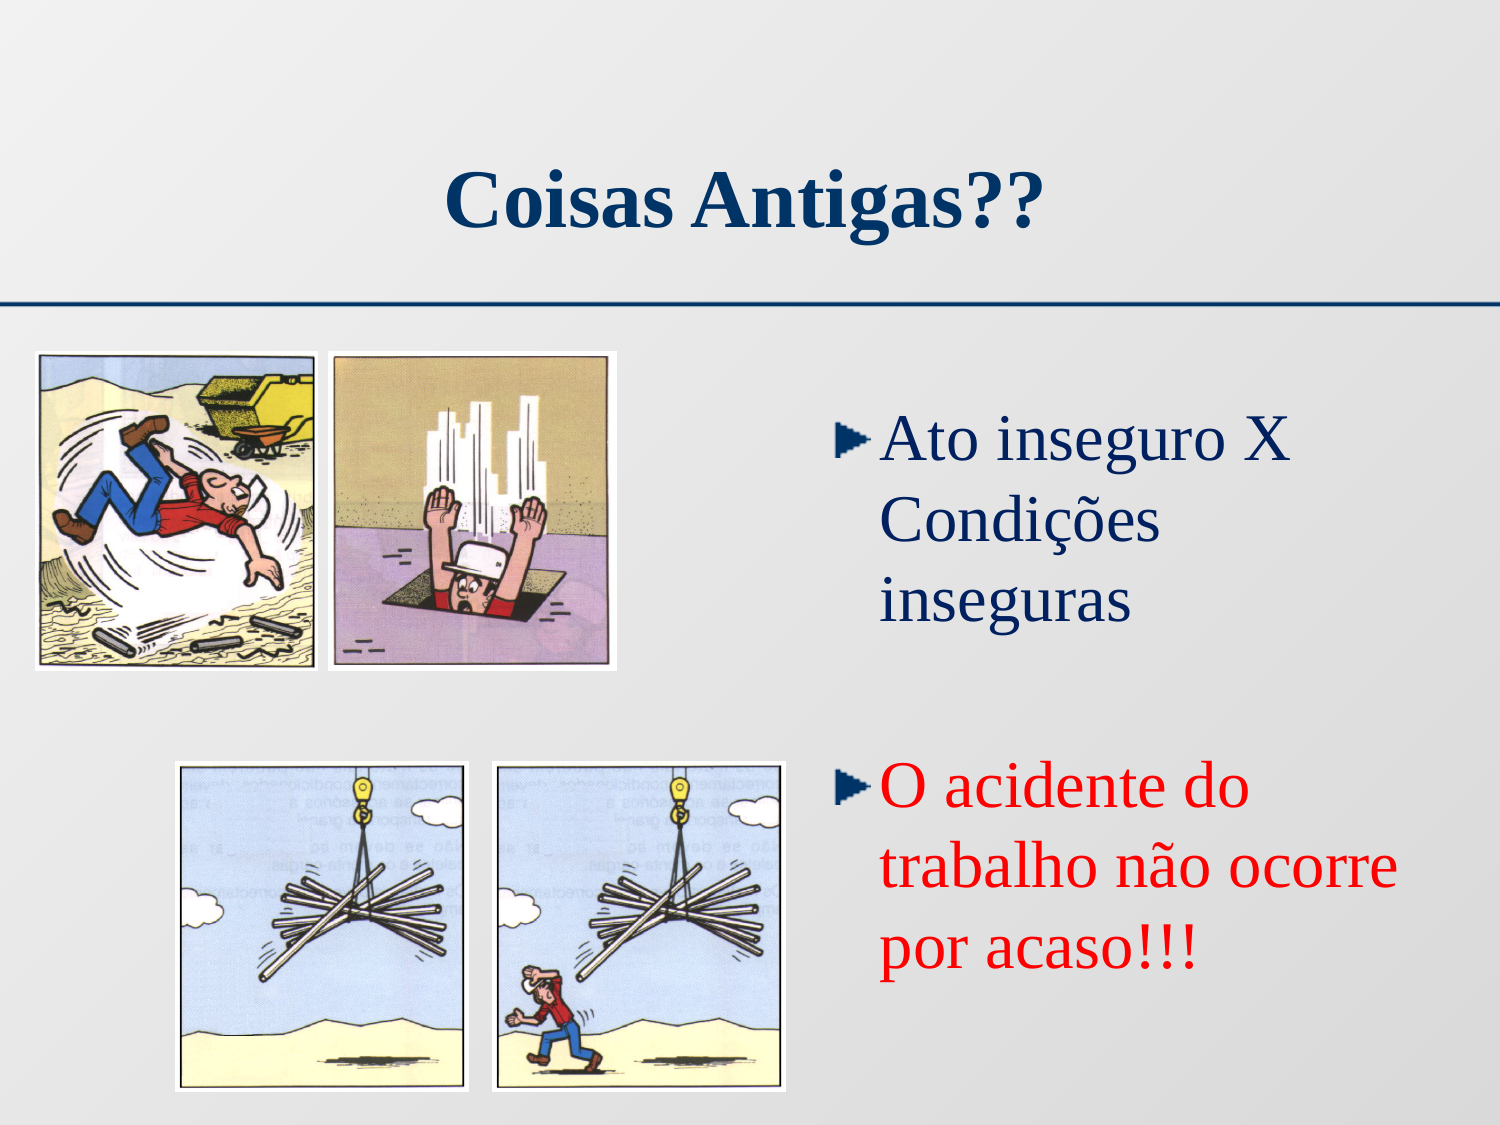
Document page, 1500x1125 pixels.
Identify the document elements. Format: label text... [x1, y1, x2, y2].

picture [327, 351, 617, 671]
picture [0, 292, 1500, 318]
picture [34, 351, 318, 672]
title Coisas Antigas?? [49, 99, 1442, 288]
picture [175, 761, 469, 1092]
picture [823, 410, 871, 458]
list Ato inseguro X Condições inseguras O acidente do trabalho não ocorre por acaso!!! [808, 386, 1447, 1012]
picture [823, 757, 871, 805]
picture [491, 761, 786, 1092]
